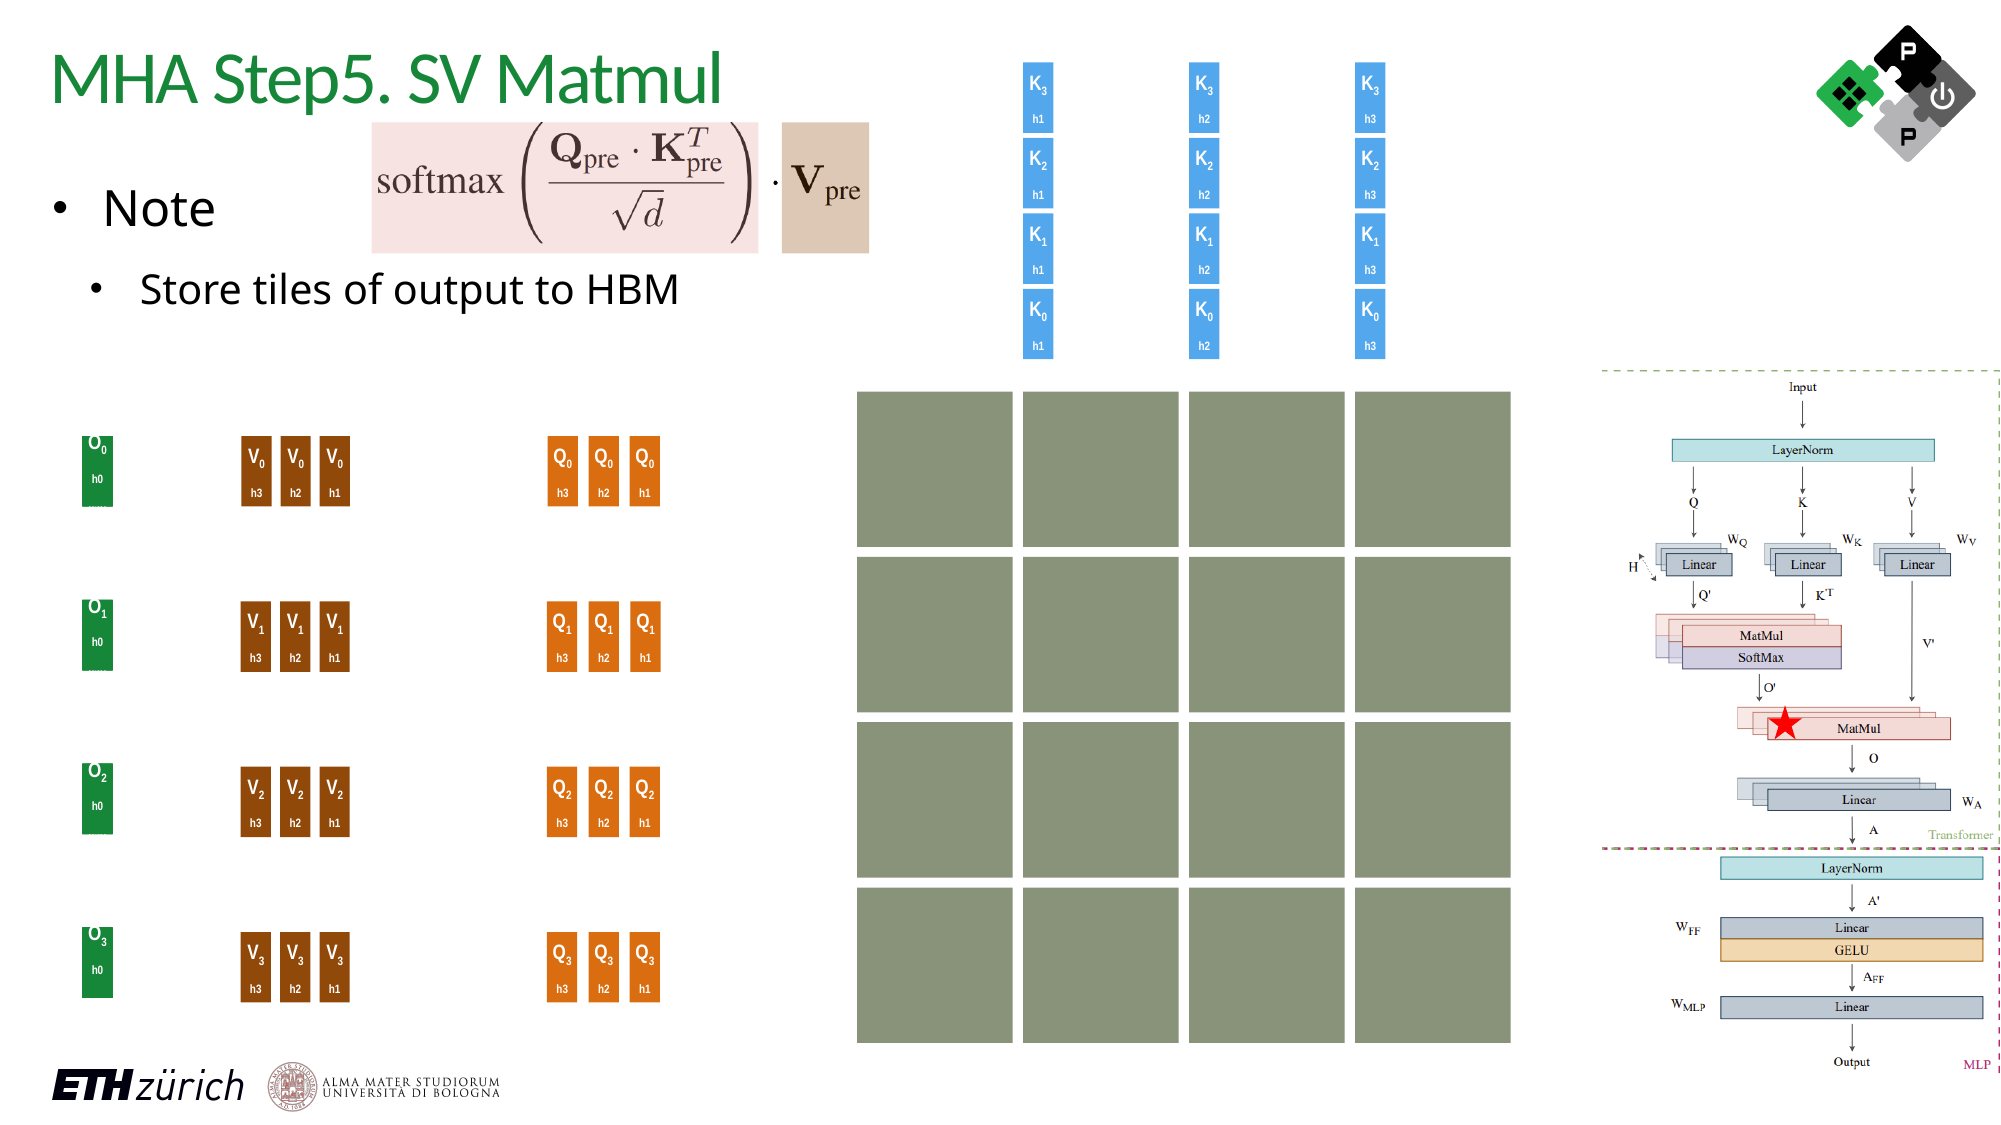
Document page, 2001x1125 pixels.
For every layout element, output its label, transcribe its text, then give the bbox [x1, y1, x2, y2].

text_box V2 h1 [319, 766, 351, 838]
text_box K3 h3 [1354, 61, 1386, 134]
picture [1815, 24, 1977, 163]
text_box V3 h1 [319, 931, 351, 1003]
text_box V0 h1 [319, 435, 351, 507]
text_box [371, 121, 377, 169]
text_box K0 h1 [1022, 288, 1054, 360]
text_box V1 h2 [279, 600, 311, 673]
text_box Q3 h3 [546, 931, 578, 1003]
text_box Q2 h1 [629, 766, 661, 838]
picture [1602, 370, 2000, 1074]
text_box Q0 h3 [547, 435, 579, 507]
text_box V0 h3 [240, 435, 273, 507]
text_box V0 h2 [280, 435, 312, 507]
text_box Q2 h3 [546, 766, 578, 838]
picture [266, 1062, 319, 1113]
text_box Q1 h2 [588, 600, 620, 673]
text_box K0 h3 [1354, 288, 1386, 360]
text_box O2 h0 [81, 763, 114, 835]
text_box K3 h1 [1022, 61, 1054, 134]
text_box Q1 h1 [629, 600, 662, 673]
text_box V1 h3 [240, 600, 272, 673]
text_box O1 h0 [81, 599, 114, 671]
text_box V2 h2 [279, 766, 311, 838]
text_box V3 h3 [240, 931, 272, 1003]
text_box MHA Step5. SV Matmul [49, 27, 858, 130]
text_box Q0 h1 [629, 435, 661, 507]
text_box Q3 h2 [588, 931, 620, 1003]
text_box O0 h0 [81, 435, 114, 507]
text_box K1 h1 [1022, 212, 1054, 285]
text_box K2 h1 [1022, 137, 1054, 209]
text_box Q0 h2 [588, 435, 620, 507]
picture [377, 115, 864, 251]
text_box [857, 391, 1511, 1044]
text_box Q2 h2 [588, 766, 620, 838]
text_box Q1 h3 [546, 600, 578, 673]
text_box K0 h2 [1188, 288, 1220, 360]
picture [322, 1074, 500, 1097]
picture [51, 1069, 244, 1101]
text_box O3 h0 [81, 926, 114, 999]
text_box [839, 121, 870, 254]
text_box K3 h2 [1188, 61, 1220, 134]
text_box V3 h2 [279, 931, 311, 1003]
text_box Note Store tiles of output to HBM [52, 169, 839, 390]
text_box K1 h2 [1188, 212, 1220, 285]
text_box K2 h3 [1354, 137, 1386, 209]
text_box V2 h3 [240, 766, 272, 838]
text_box Q3 h1 [629, 931, 661, 1003]
text_box K2 h2 [1188, 137, 1220, 209]
text_box V1 h1 [319, 600, 351, 673]
text_box K1 h3 [1354, 212, 1386, 285]
